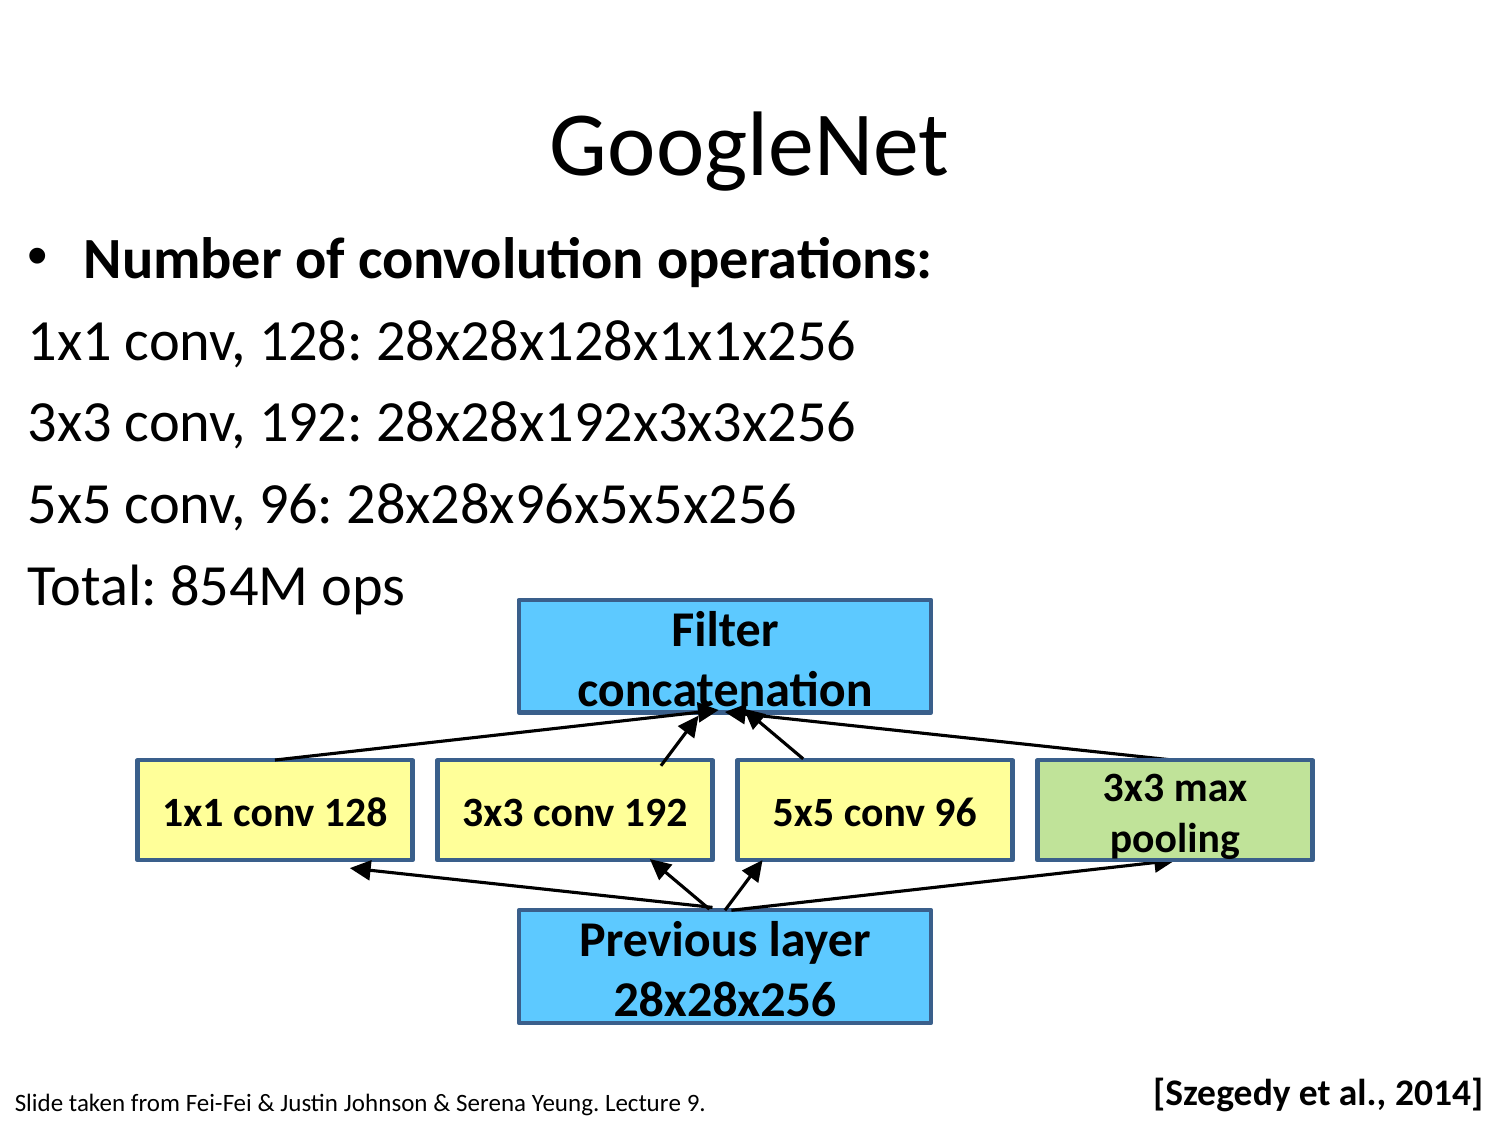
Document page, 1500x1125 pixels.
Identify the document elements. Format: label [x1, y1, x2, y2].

text_box [0, 1079, 1088, 1125]
text_box [1129, 1060, 1499, 1121]
text_box [135, 598, 1315, 1025]
title [75, 45, 1425, 212]
list [12, 212, 1488, 1080]
